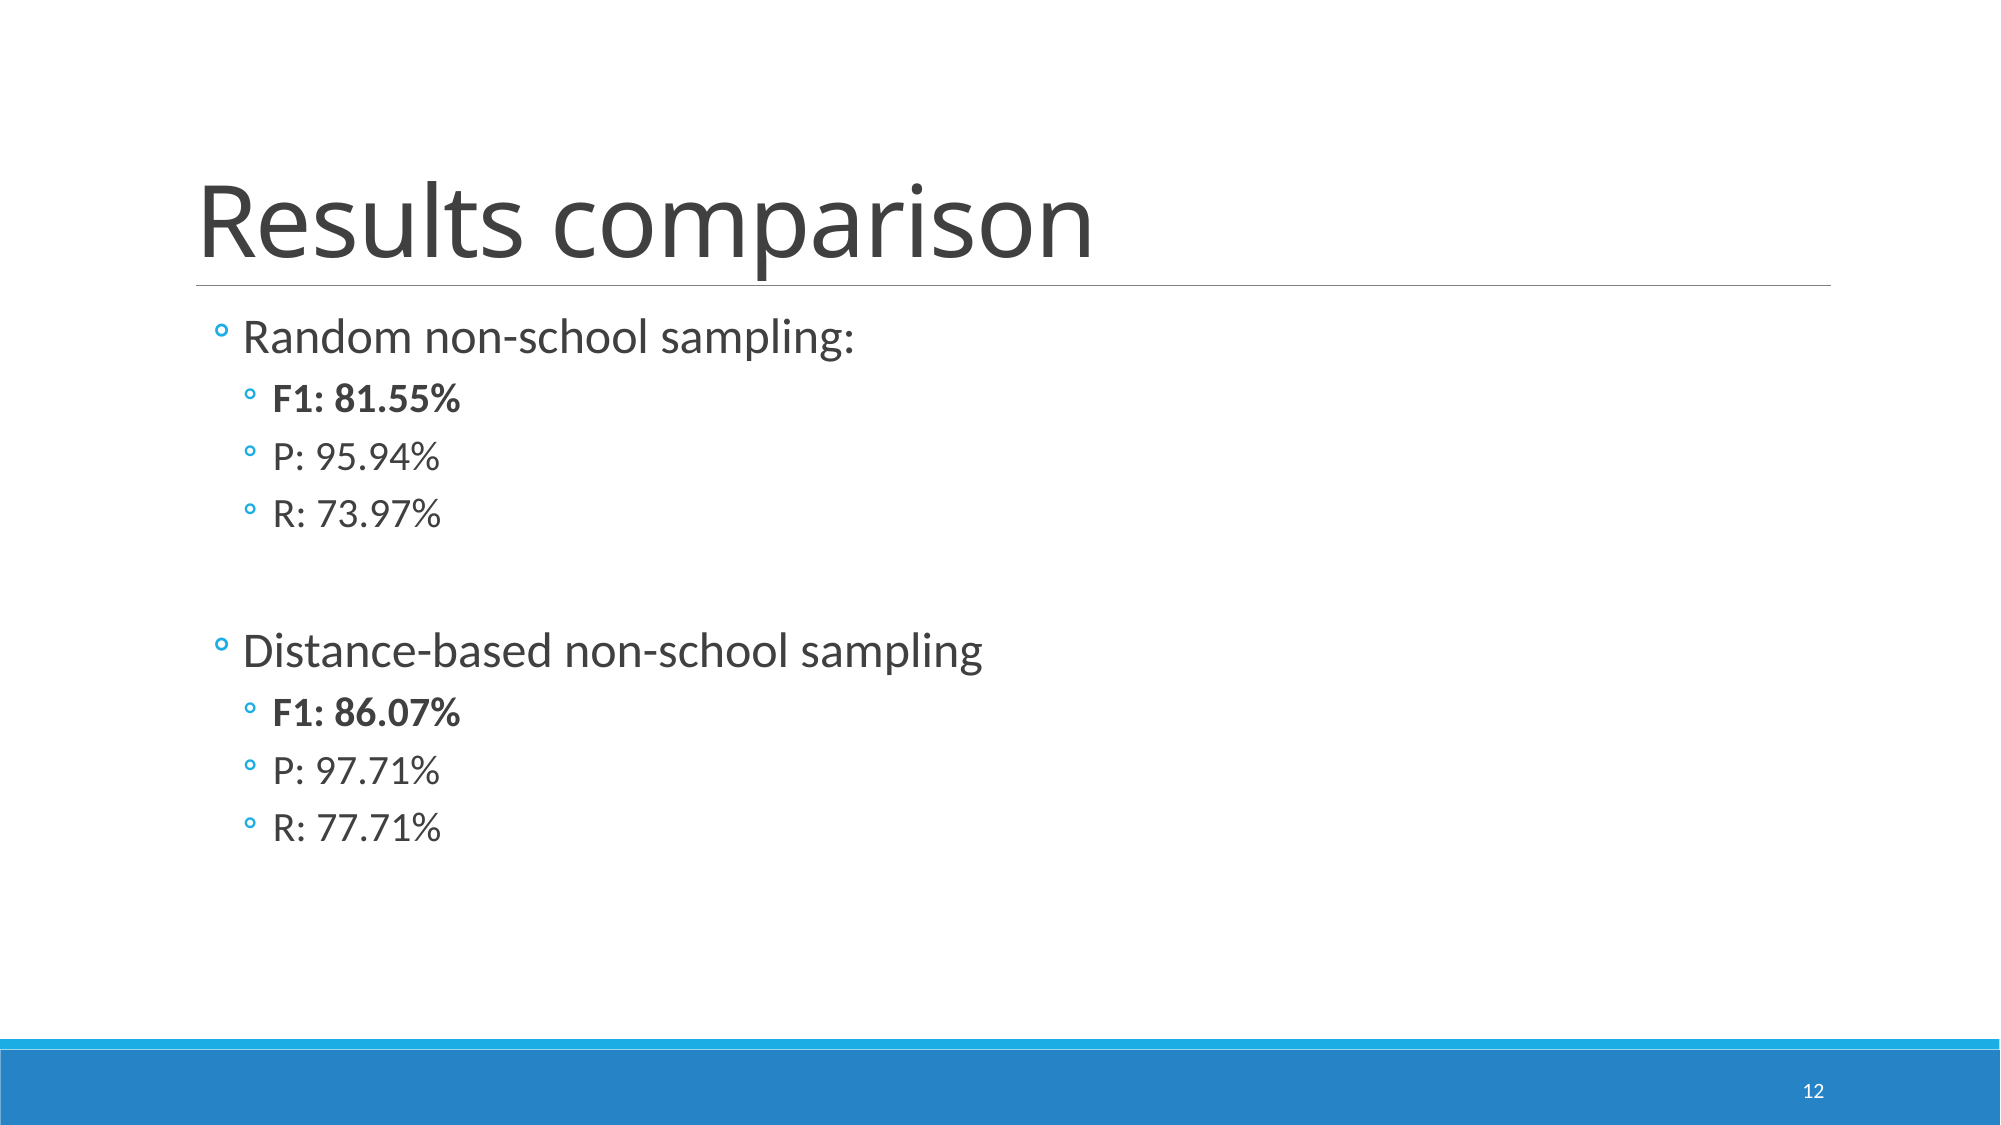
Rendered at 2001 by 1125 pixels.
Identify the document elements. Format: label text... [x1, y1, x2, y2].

slide_number 12 [1624, 1059, 1840, 1120]
list Random non-school sampling: F1: 81.55% P: 95.94% R: 73.97% Distance-based non-school sampling F1: 86.07% P: 97.71% R: 77.71% [180, 302, 1830, 963]
title Results comparison [180, 47, 1830, 285]
